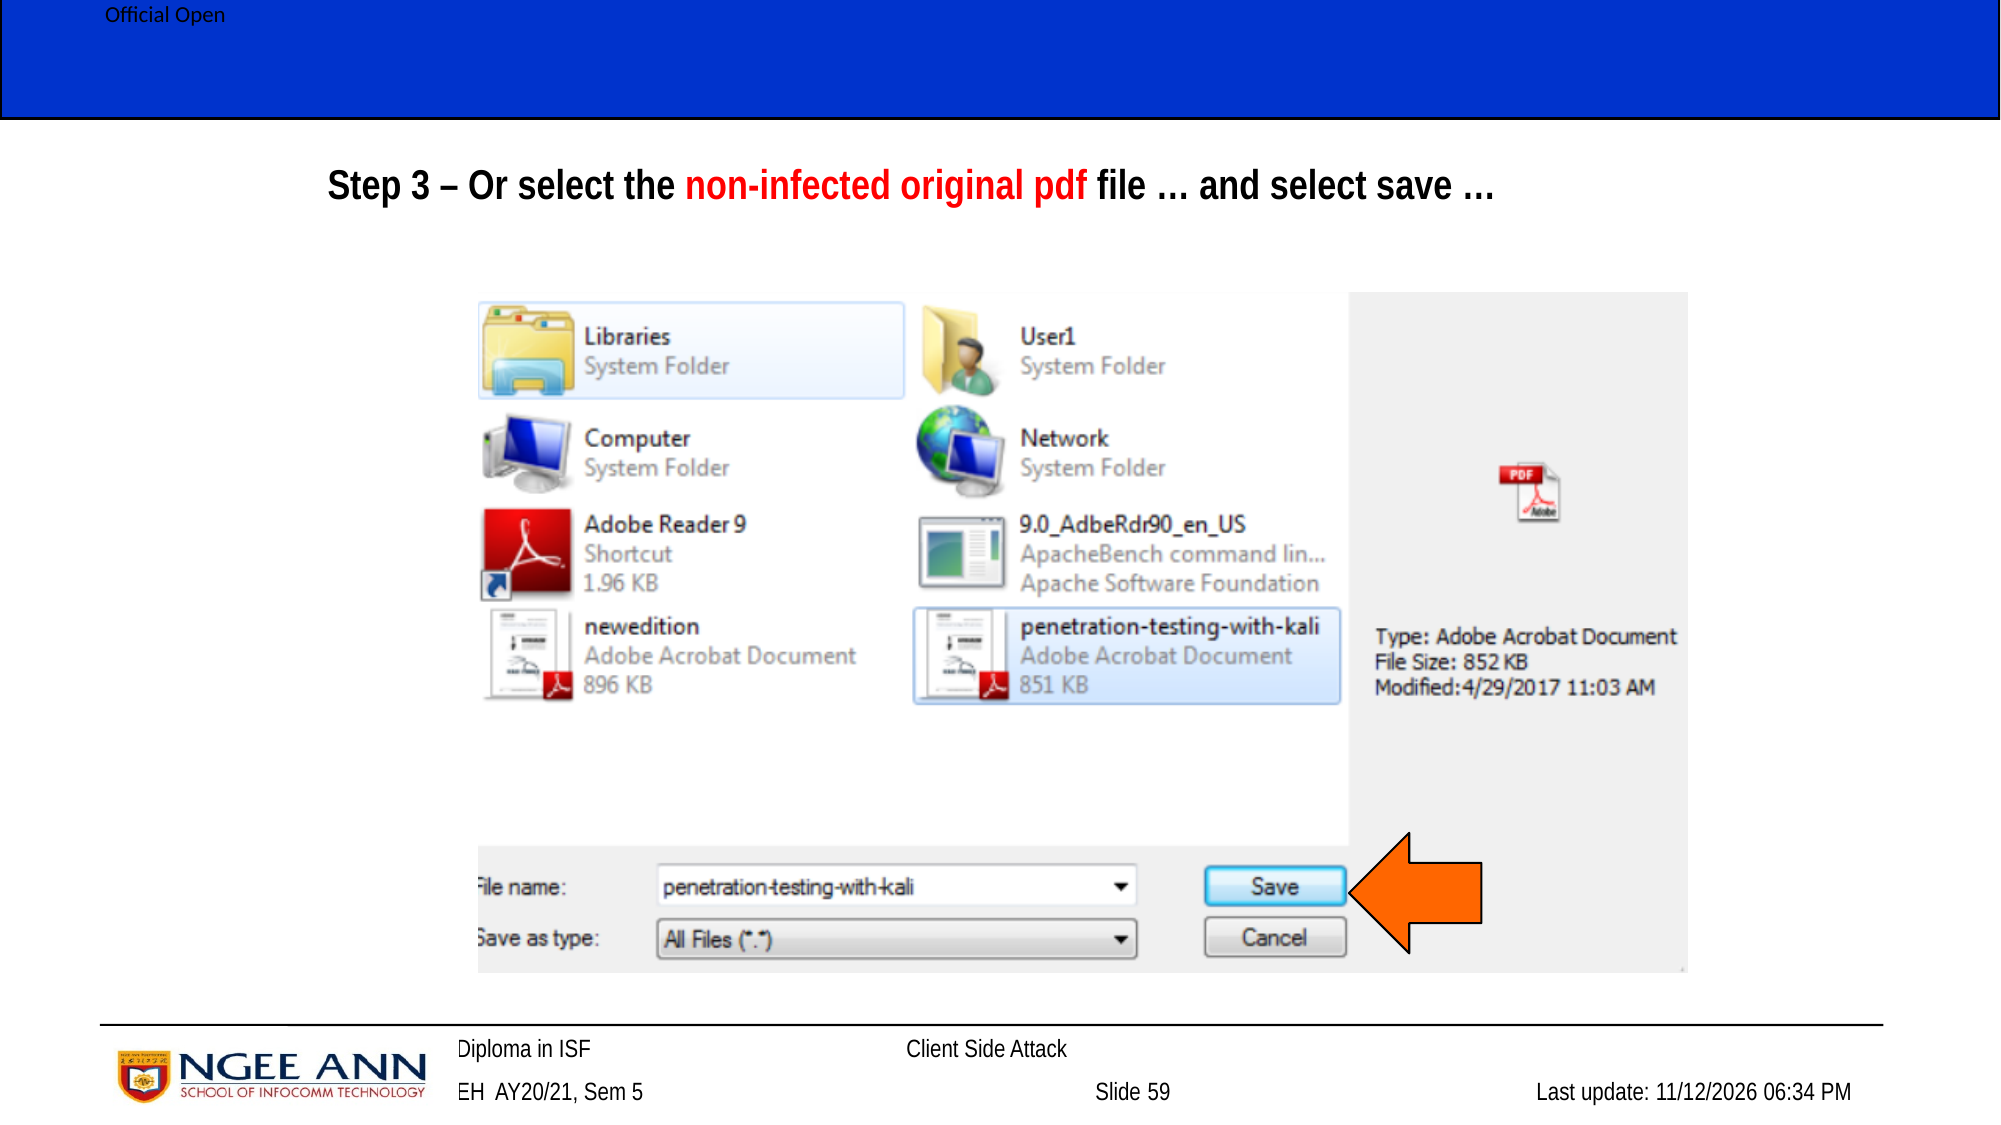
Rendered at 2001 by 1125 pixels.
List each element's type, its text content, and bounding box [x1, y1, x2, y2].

text_box Step 3 – Or select the non-infected original pdf file … and select save … [312, 149, 1650, 1000]
picture [83, 1028, 459, 1125]
picture [477, 292, 1688, 973]
